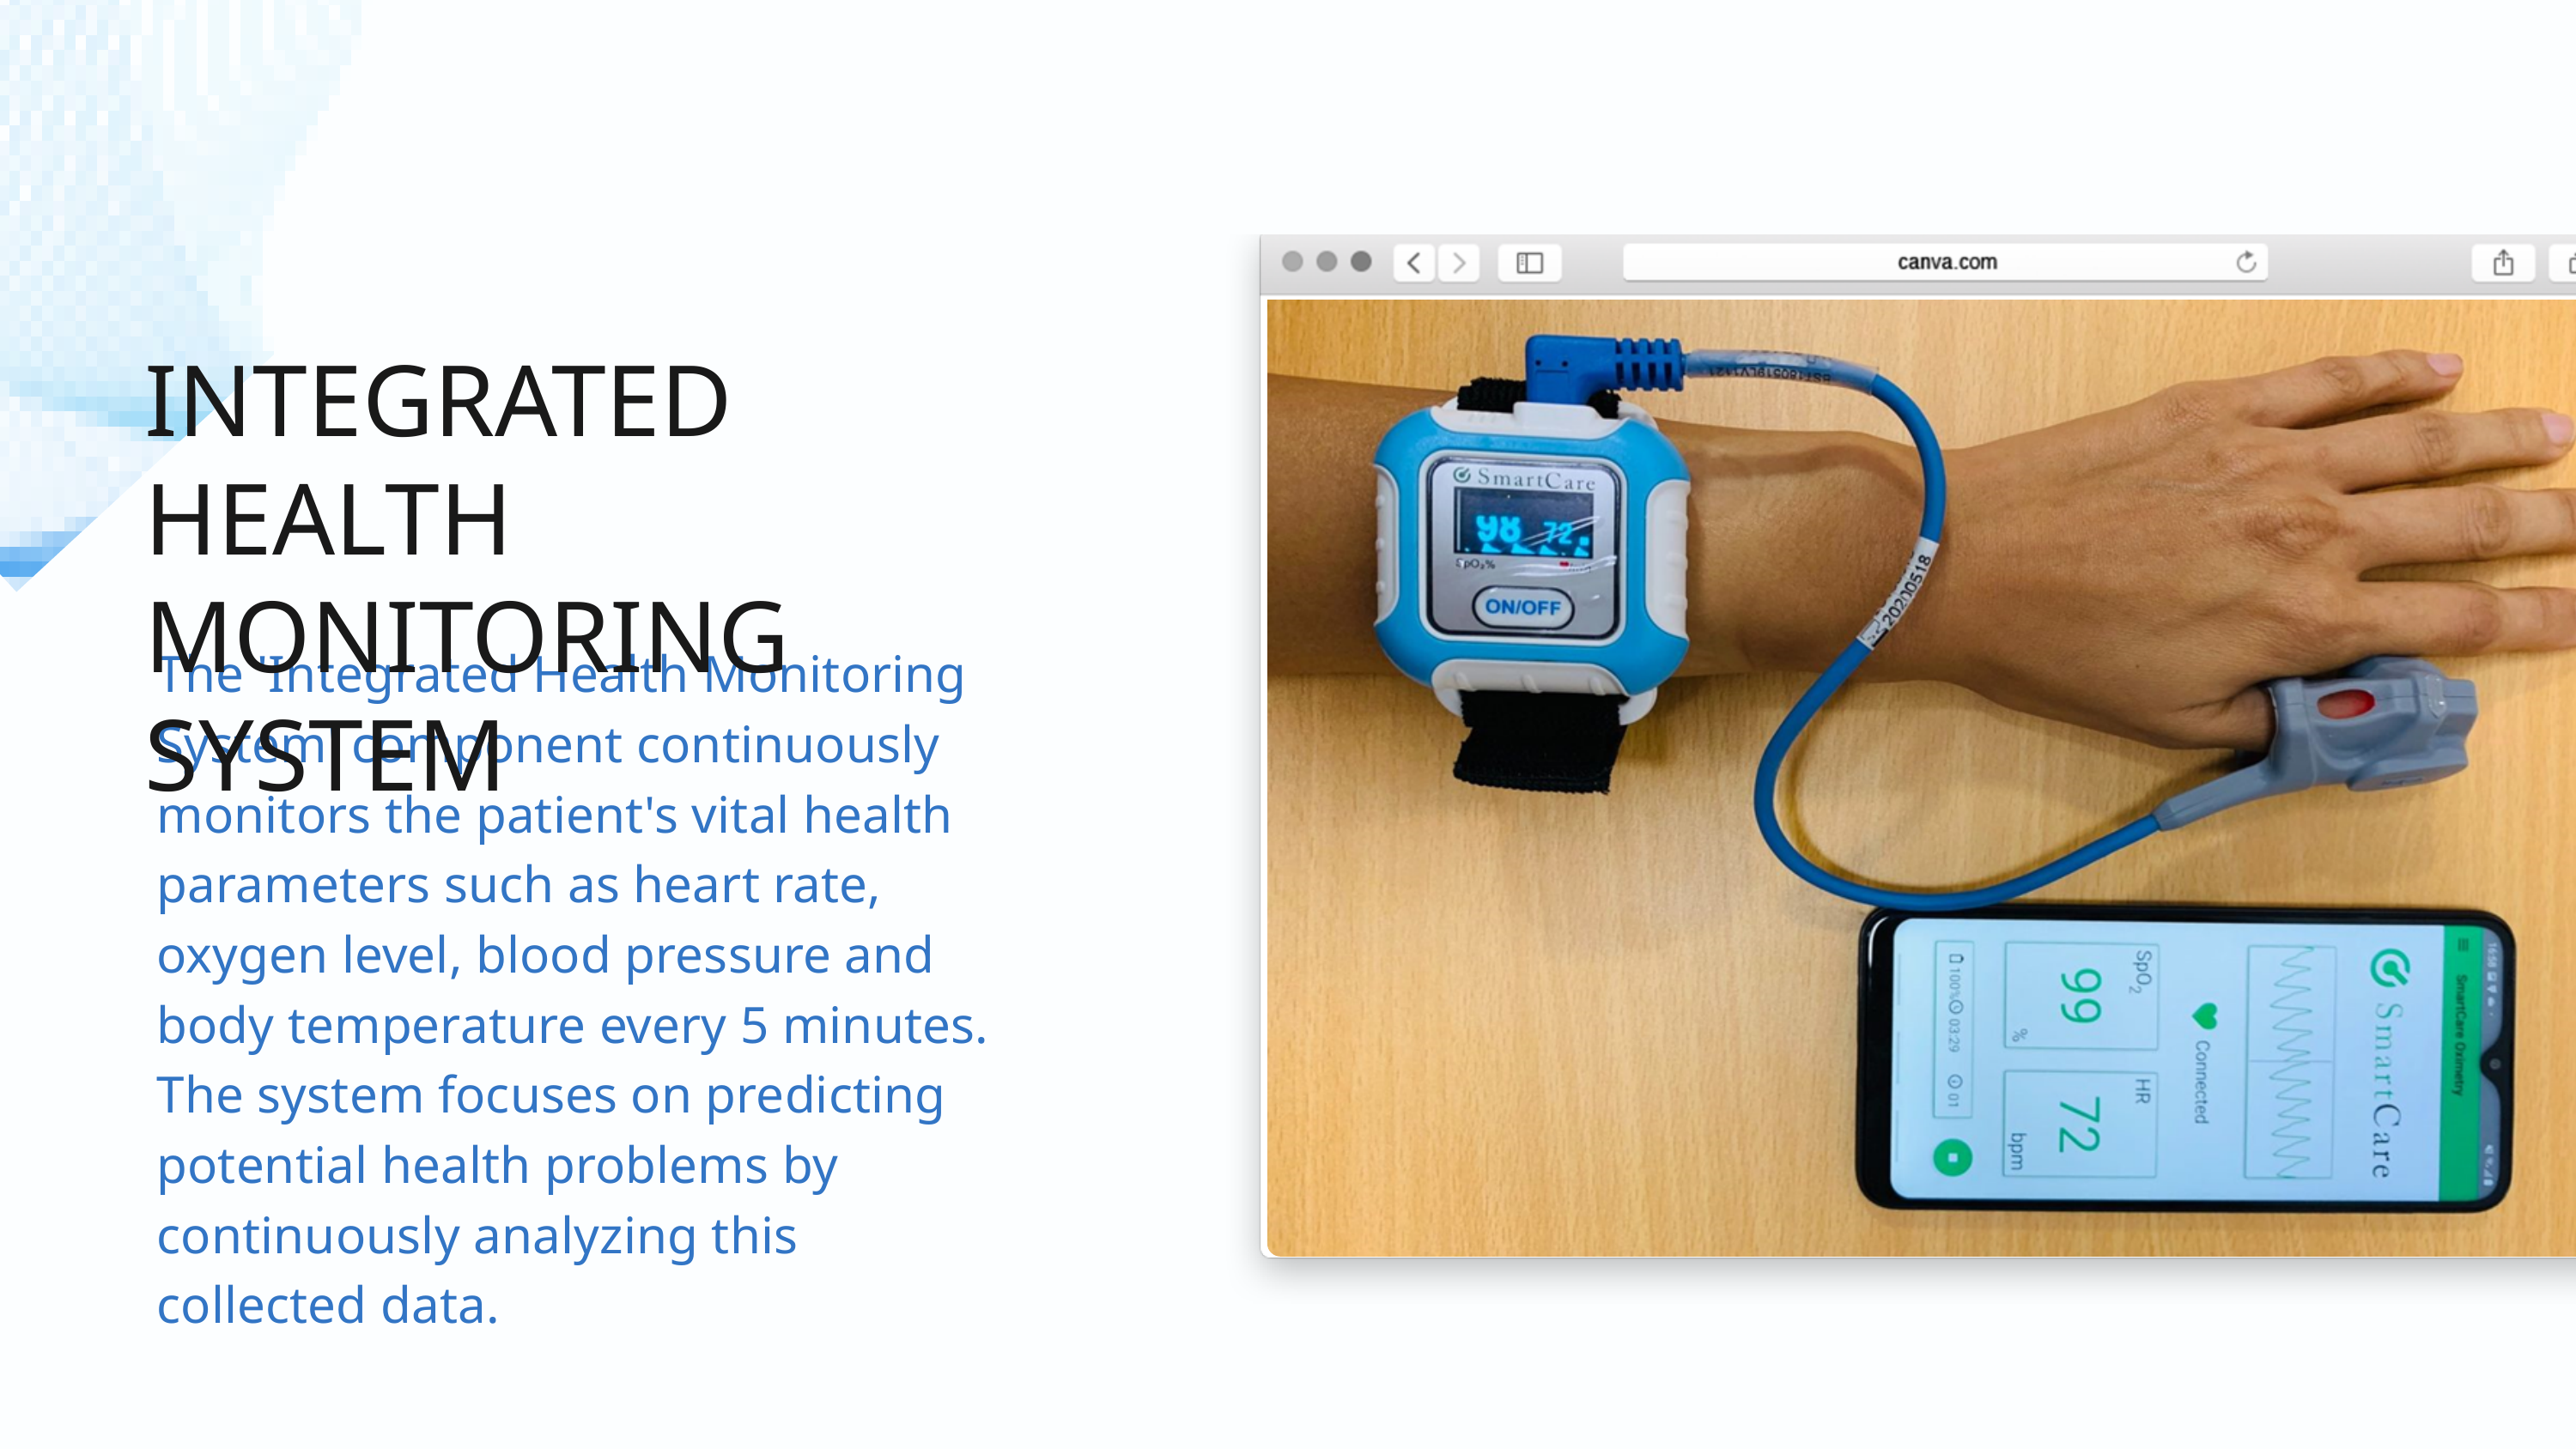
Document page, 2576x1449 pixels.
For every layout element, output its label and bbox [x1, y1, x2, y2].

text_box [1225, 234, 2576, 1304]
text_box [144, 338, 1079, 1257]
text_box [0, 0, 638, 592]
